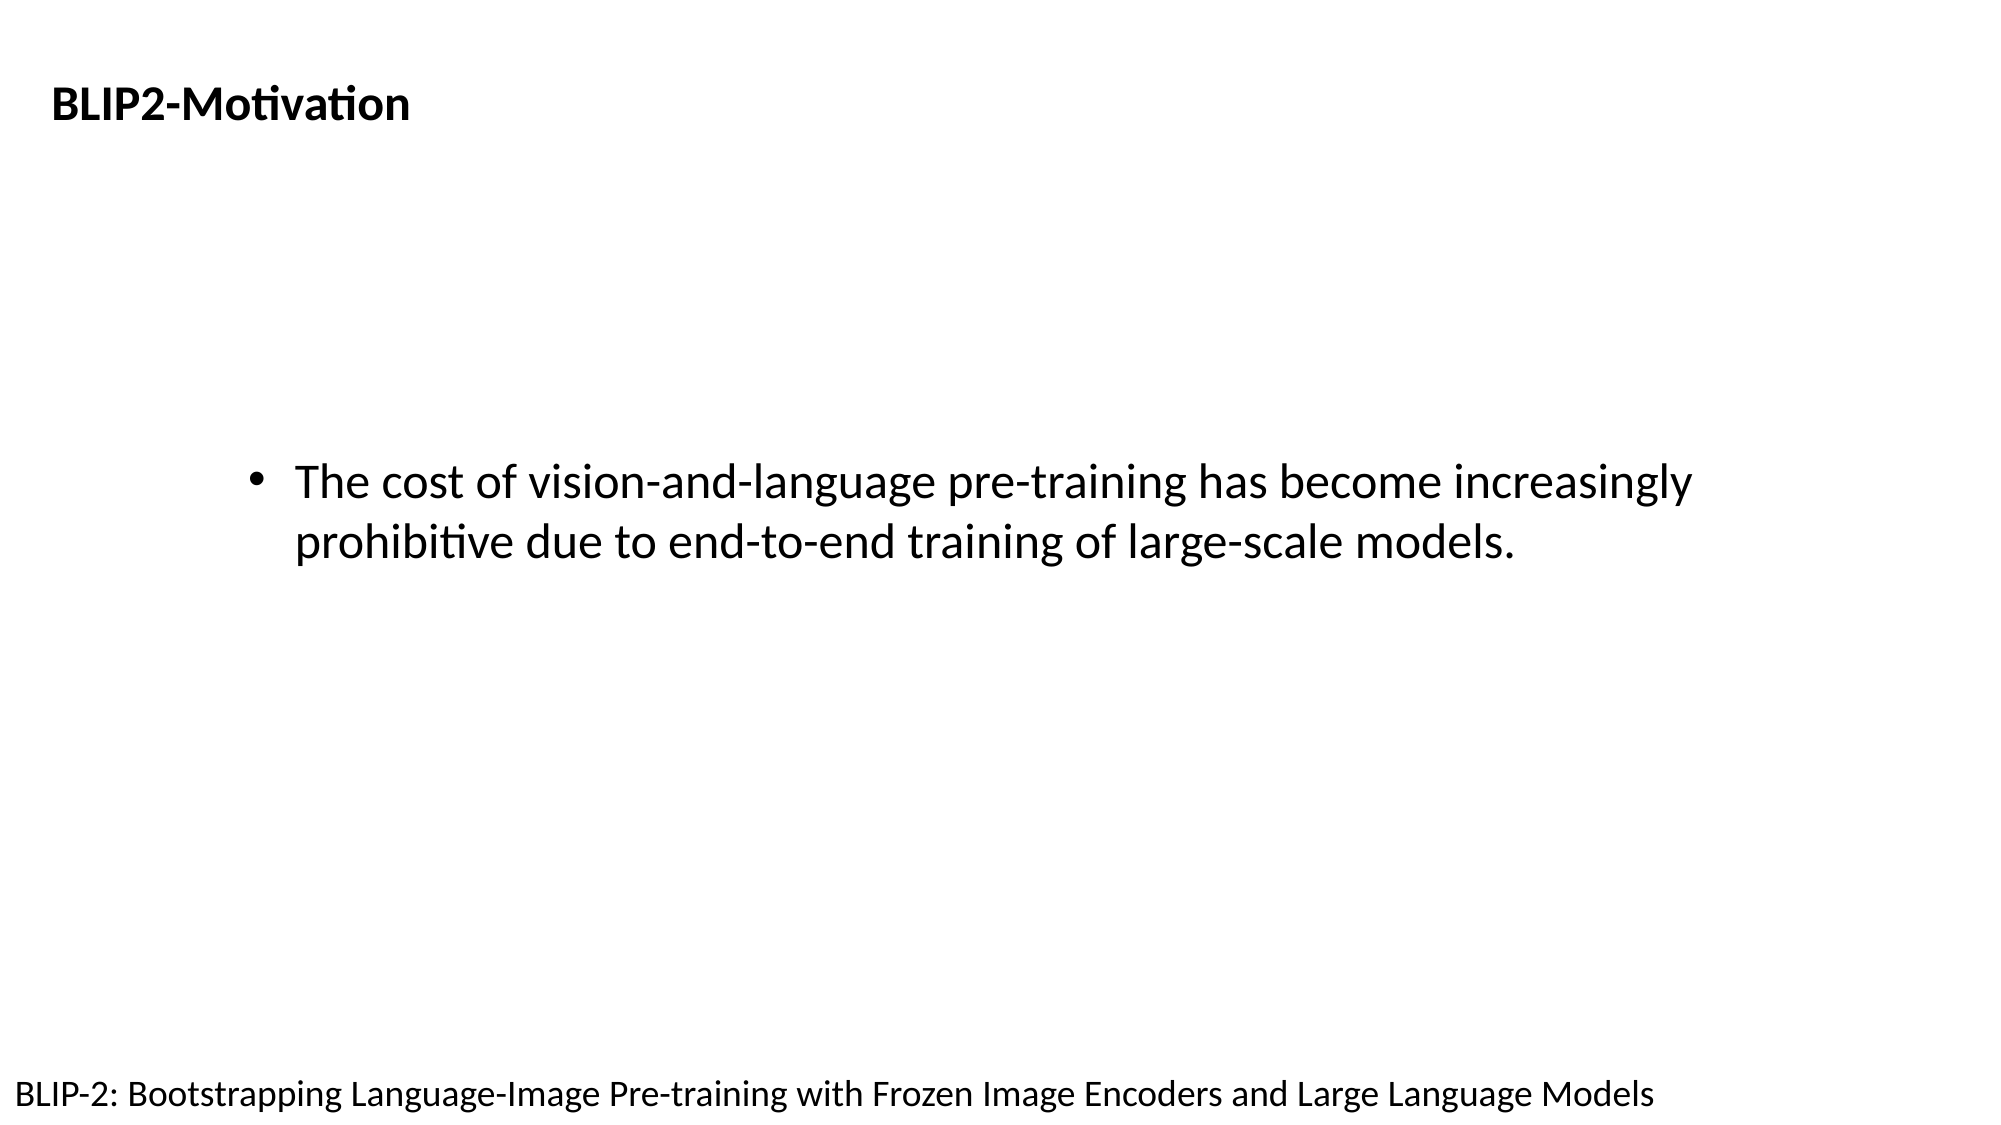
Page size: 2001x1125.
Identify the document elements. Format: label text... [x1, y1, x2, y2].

text_box The cost of vision-and-language pre-training has become increasingly prohibitive due to end-to-end training of large-scale models. [233, 441, 1830, 576]
text_box BLIP2-Motivation [36, 63, 650, 138]
text_box BLIP-2: Bootstrapping Language-Image Pre-training with Frozen Image Encoders and Large Language Models [0, 1061, 1830, 1122]
